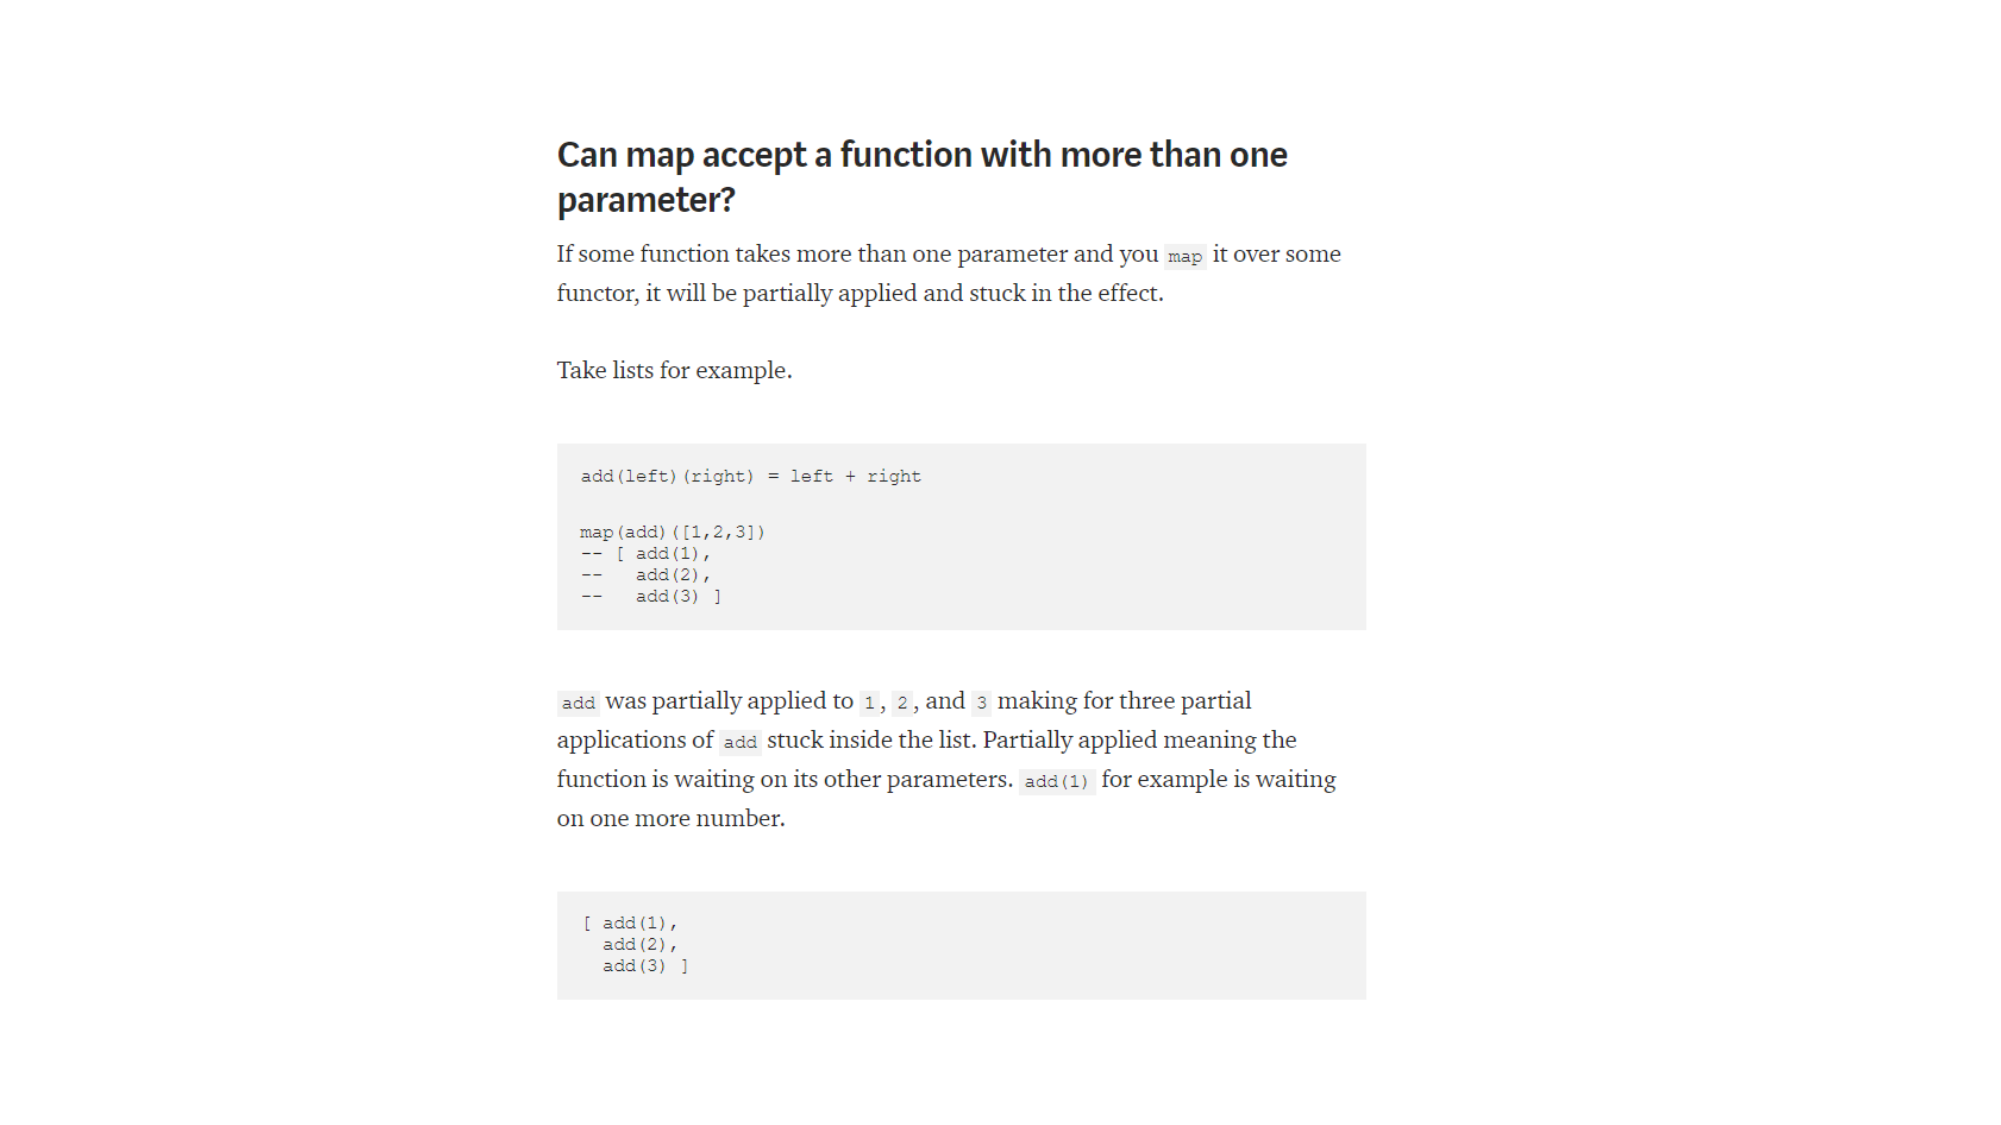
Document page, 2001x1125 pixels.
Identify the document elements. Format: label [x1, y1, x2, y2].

picture [417, 105, 1583, 1020]
